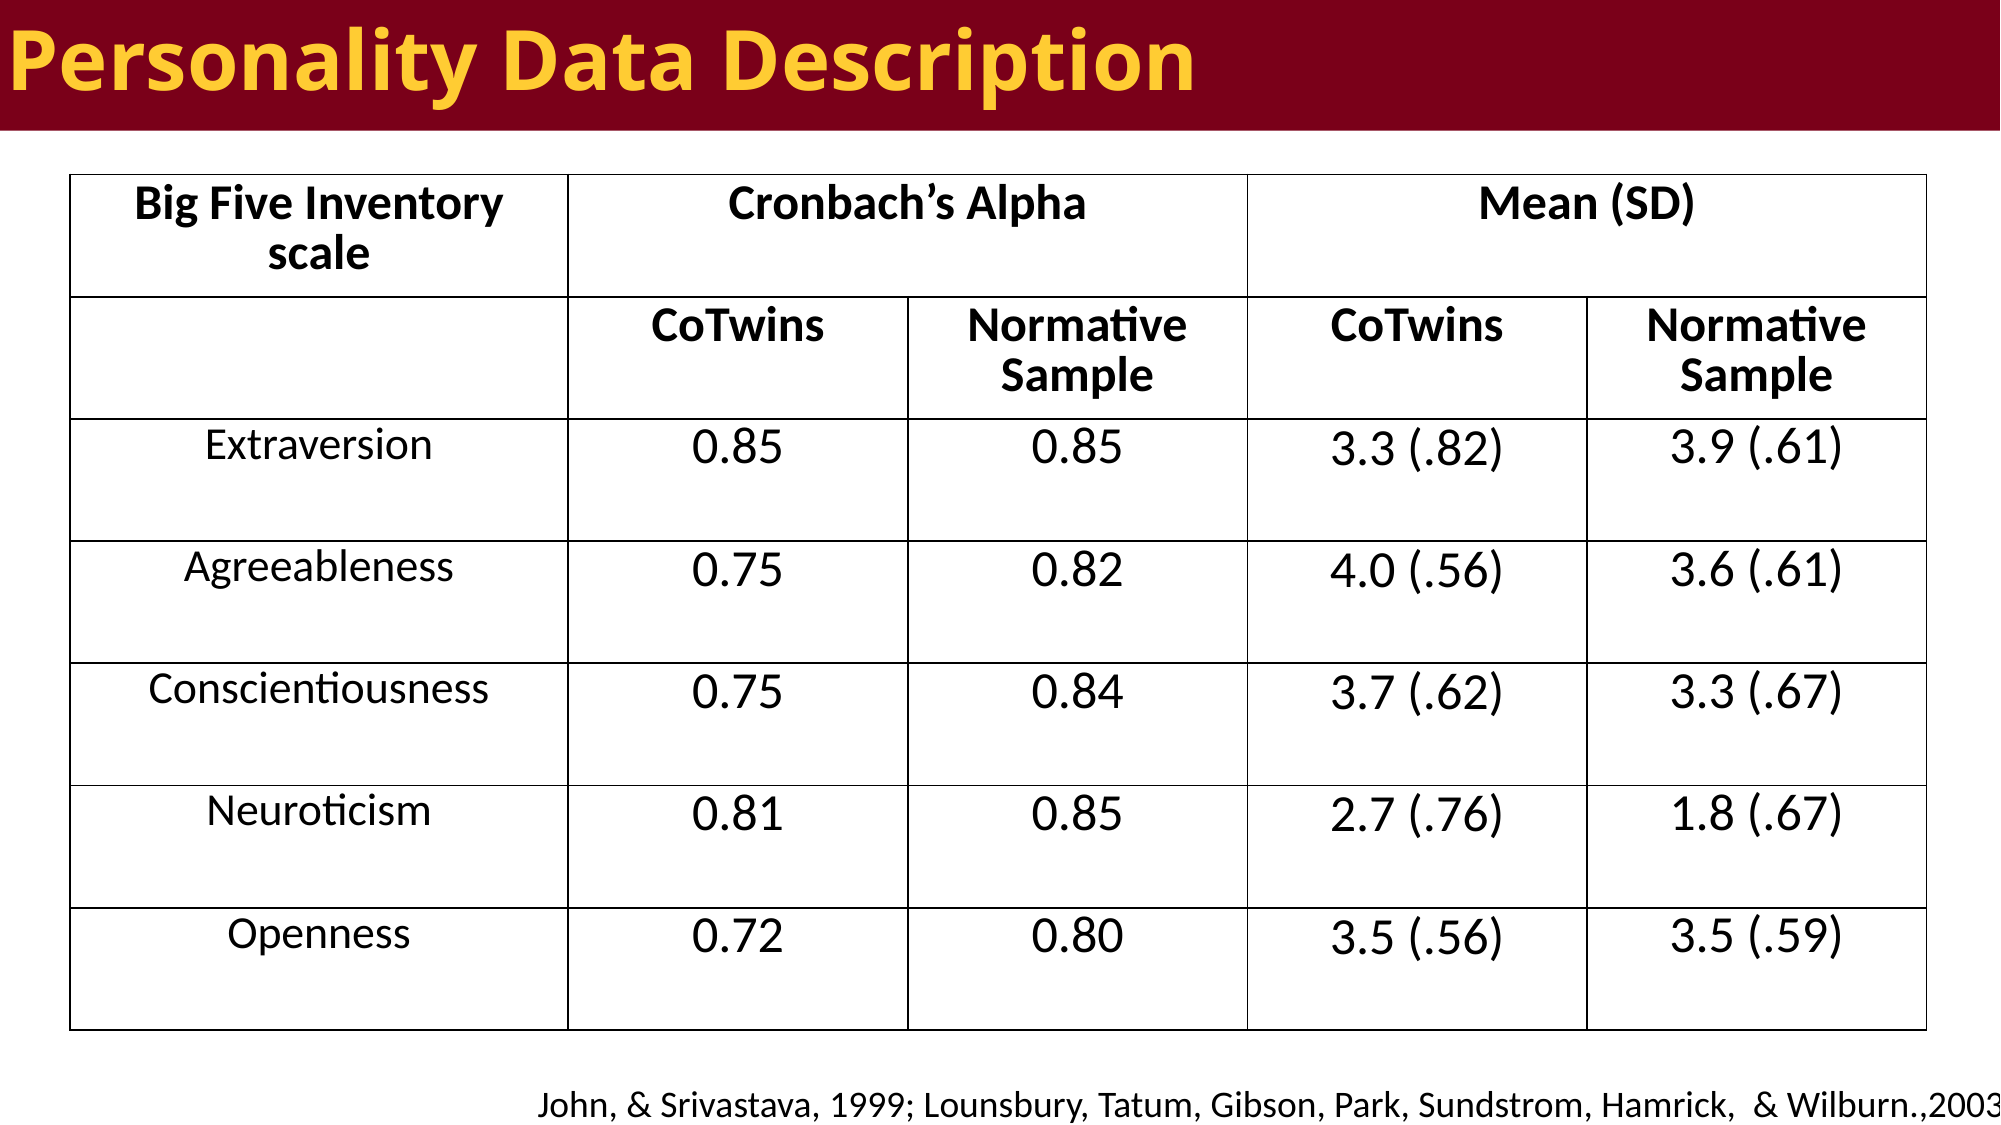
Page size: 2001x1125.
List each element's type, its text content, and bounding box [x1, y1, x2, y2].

table_cell 4.0 (.56) [1248, 542, 1586, 662]
table_cell 3.5 (.56) [1248, 909, 1586, 1029]
table_cell 0.84 [909, 664, 1247, 785]
table_cell Conscientiousness [71, 664, 567, 785]
table_cell CoTwins [1248, 298, 1586, 418]
table_cell [71, 298, 567, 418]
table_cell 0.85 [909, 786, 1247, 907]
table_cell Agreeableness [71, 542, 567, 662]
table_cell 3.3 (.67) [1588, 664, 1926, 785]
table_cell Neuroticism [71, 786, 567, 907]
text_box John, & Srivastava, 1999; Lounsbury, Tatum, Gibson, Park, Sundstrom, Hamrick, & Wilburn.,2003 [522, 1072, 2000, 1125]
table_cell Normative Sample [1588, 298, 1926, 418]
table_cell Extraversion [71, 420, 567, 540]
table_header Cronbach’s Alpha [569, 175, 1247, 296]
table_cell 1.8 (.67) [1588, 786, 1926, 907]
table_cell Normative Sample [909, 298, 1247, 418]
table_cell CoTwins [569, 298, 907, 418]
table_cell 3.5 (.59) [1588, 909, 1926, 1029]
table_cell 0.85 [569, 420, 907, 540]
table_cell 0.80 [909, 909, 1247, 1029]
table_header Big Five Inventory scale [71, 175, 567, 296]
table_cell 0.85 [909, 420, 1247, 540]
table_cell 3.9 (.61) [1588, 420, 1926, 540]
table_cell 3.3 (.82) [1248, 420, 1586, 540]
text_box Personality Data Description [0, 0, 2000, 131]
table_cell 3.7 (.62) [1248, 664, 1586, 785]
table_cell 0.81 [569, 786, 907, 907]
table_cell 0.75 [569, 664, 907, 785]
table_cell 0.82 [909, 542, 1247, 662]
table_header Mean (SD) [1248, 175, 1926, 296]
table_cell 0.75 [569, 542, 907, 662]
table_cell 3.6 (.61) [1588, 542, 1926, 662]
table_cell 2.7 (.76) [1248, 786, 1586, 907]
table_cell 0.72 [569, 909, 907, 1029]
table_cell Openness [71, 909, 567, 1029]
